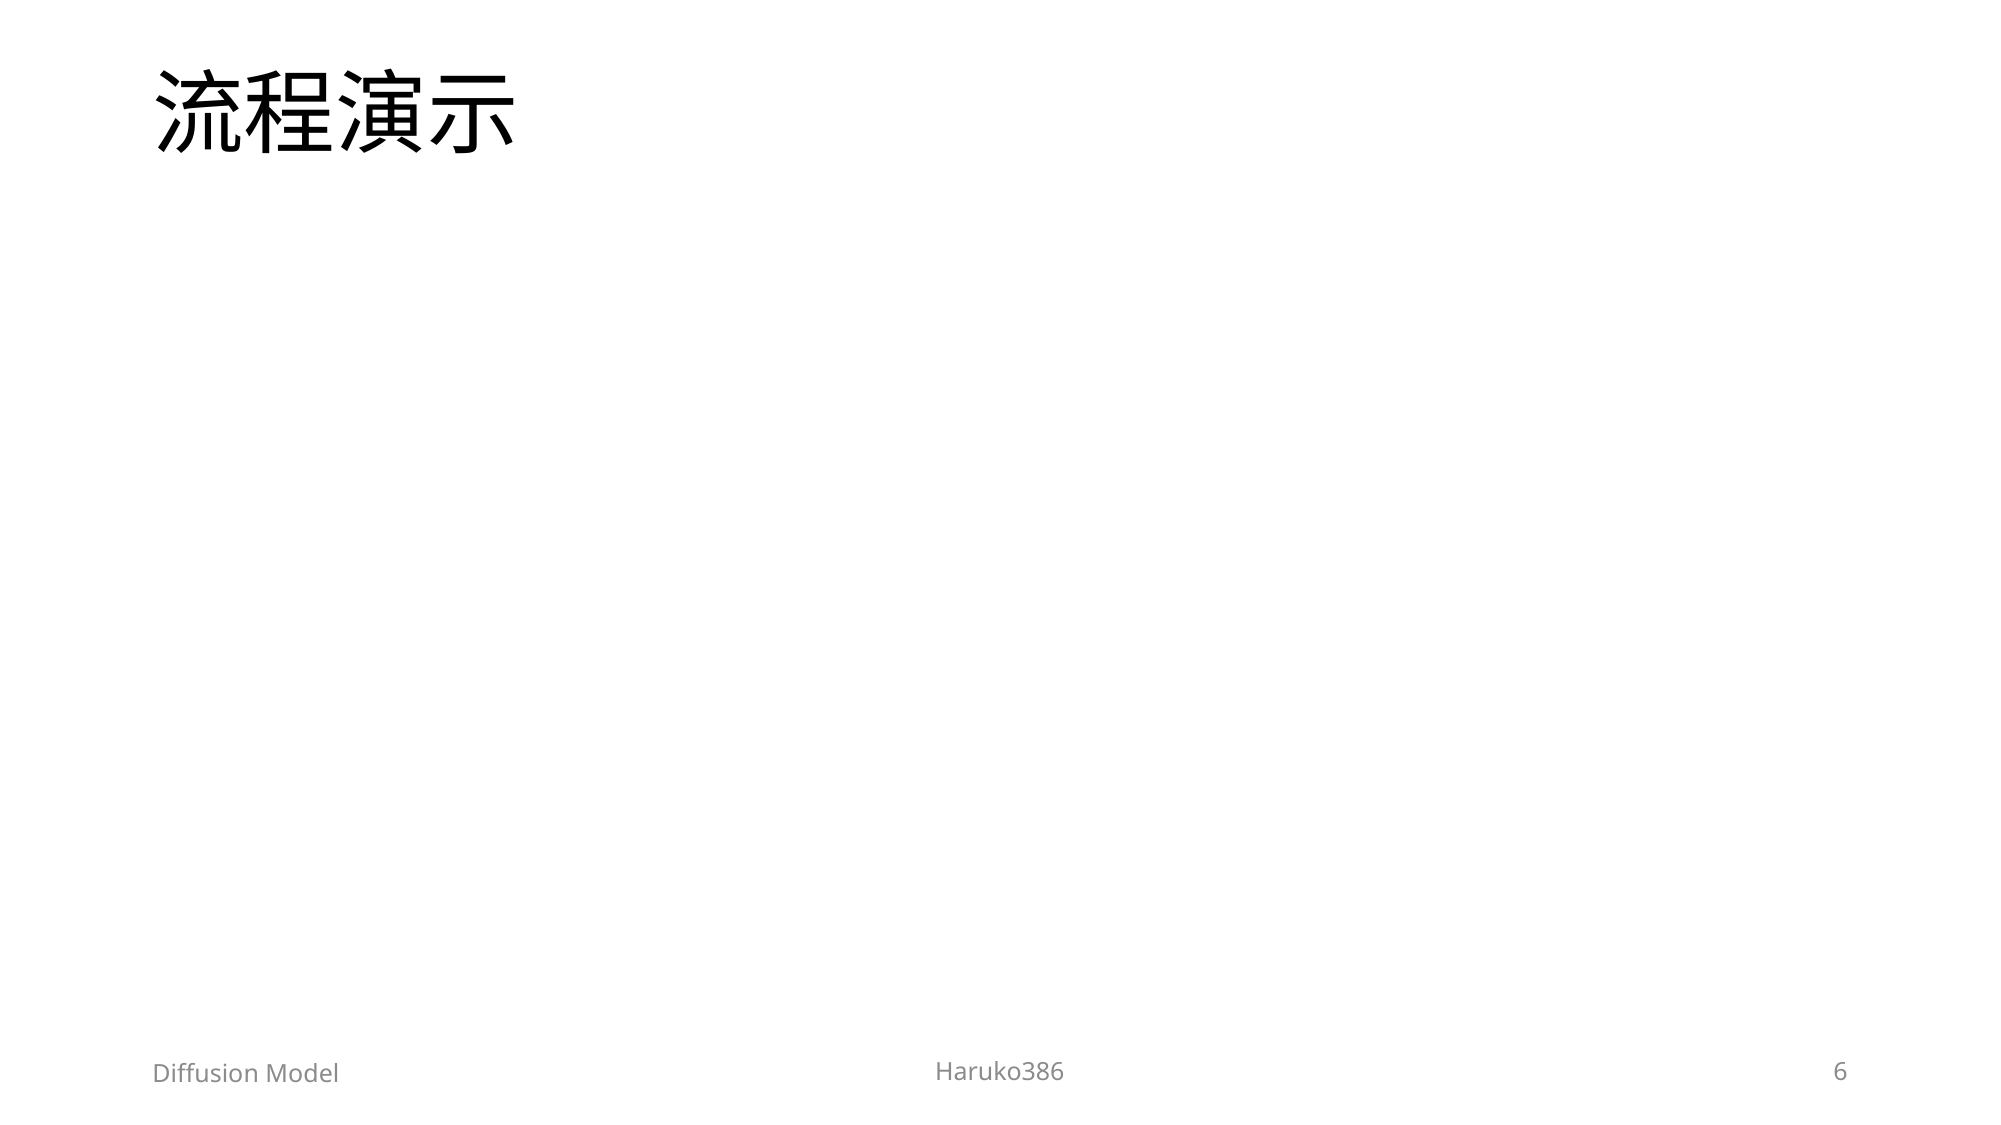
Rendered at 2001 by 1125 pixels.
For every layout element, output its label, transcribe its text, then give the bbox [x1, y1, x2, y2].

slide_number 5 [1412, 1042, 1863, 1103]
title 流程演示 [137, 59, 1863, 278]
slide_number Diffusion Model [137, 1042, 588, 1103]
footer Haruko386 [662, 1042, 1338, 1103]
